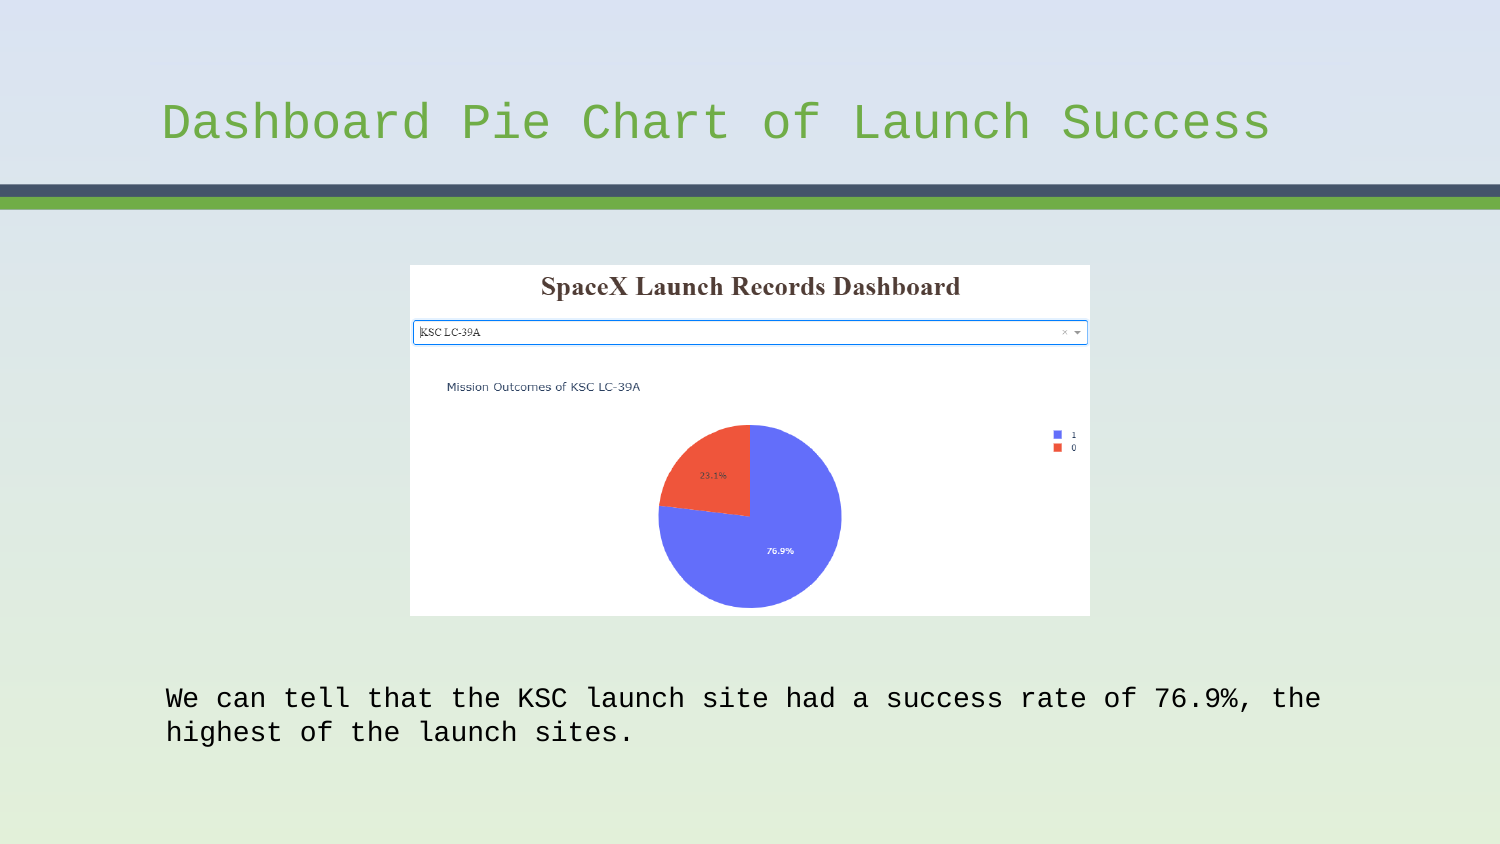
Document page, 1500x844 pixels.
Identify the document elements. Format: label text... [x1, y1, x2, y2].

text_box We can tell that the KSC launch site had a success rate of 76.9%, the highest of the launch sites. [151, 671, 1351, 754]
text_box [0, 196, 1500, 210]
picture [409, 265, 1090, 616]
text_box [0, 183, 1500, 196]
text_box Dashboard Pie Chart of Launch Success [149, 62, 1350, 183]
